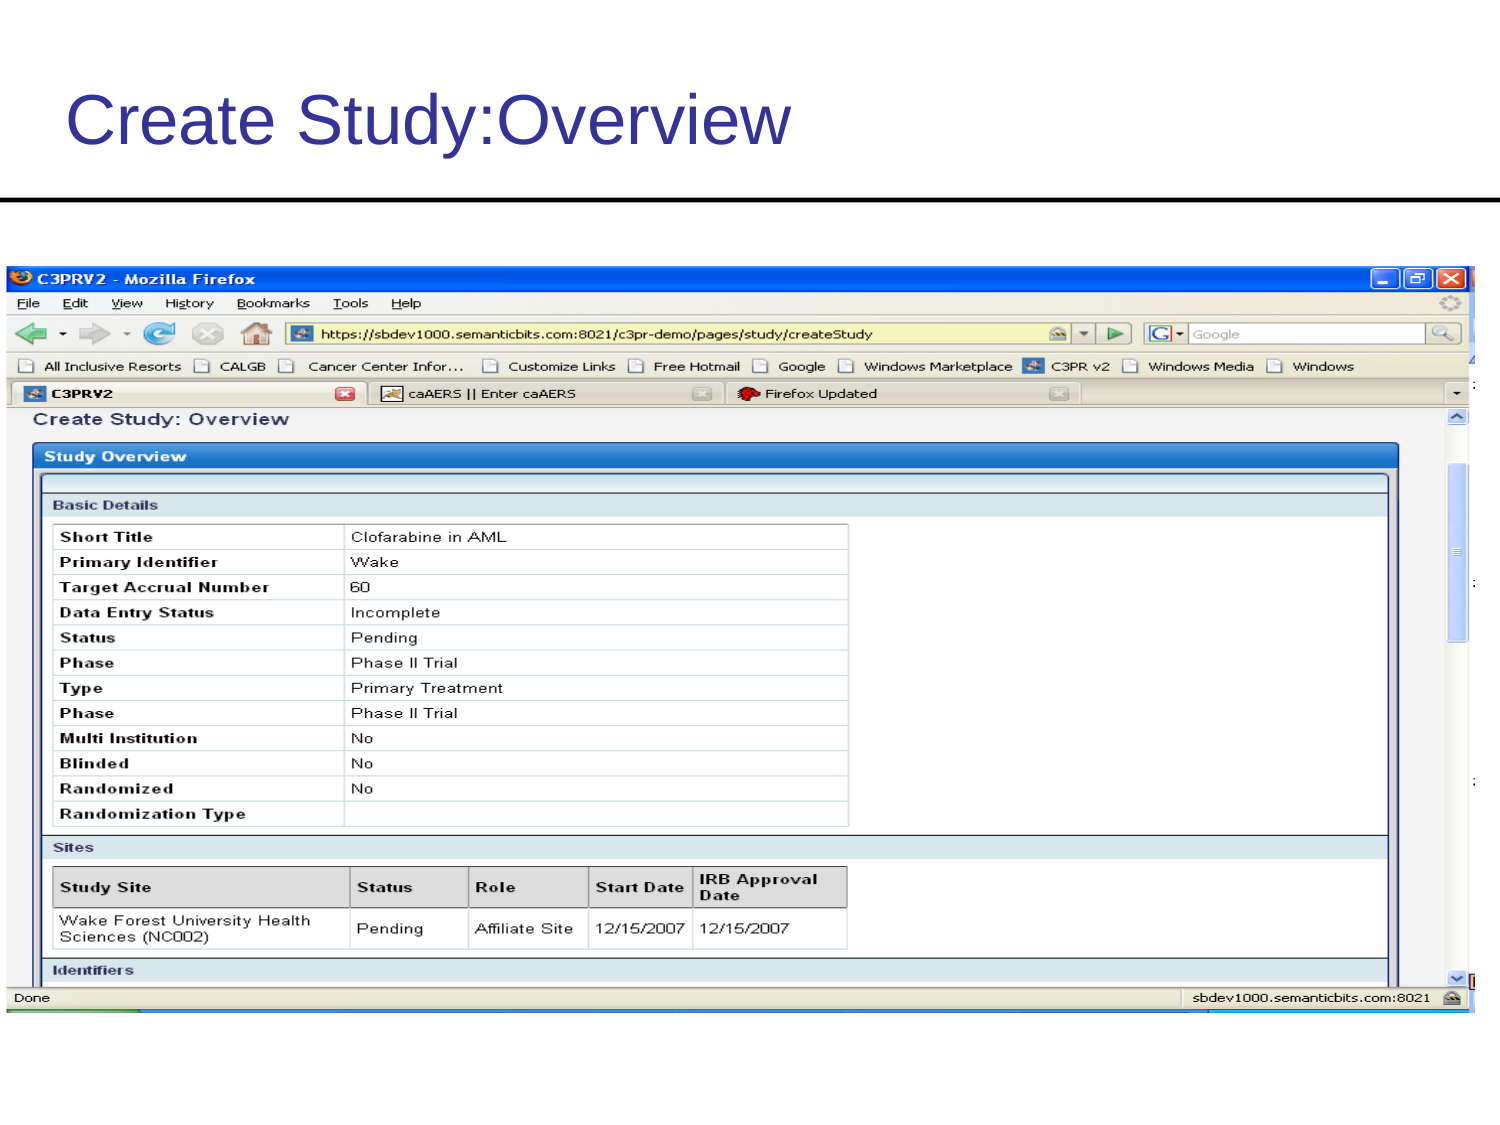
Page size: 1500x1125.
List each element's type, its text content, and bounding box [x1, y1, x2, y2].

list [1, 262, 1475, 1013]
title Create Study:Overview [49, 62, 1401, 171]
